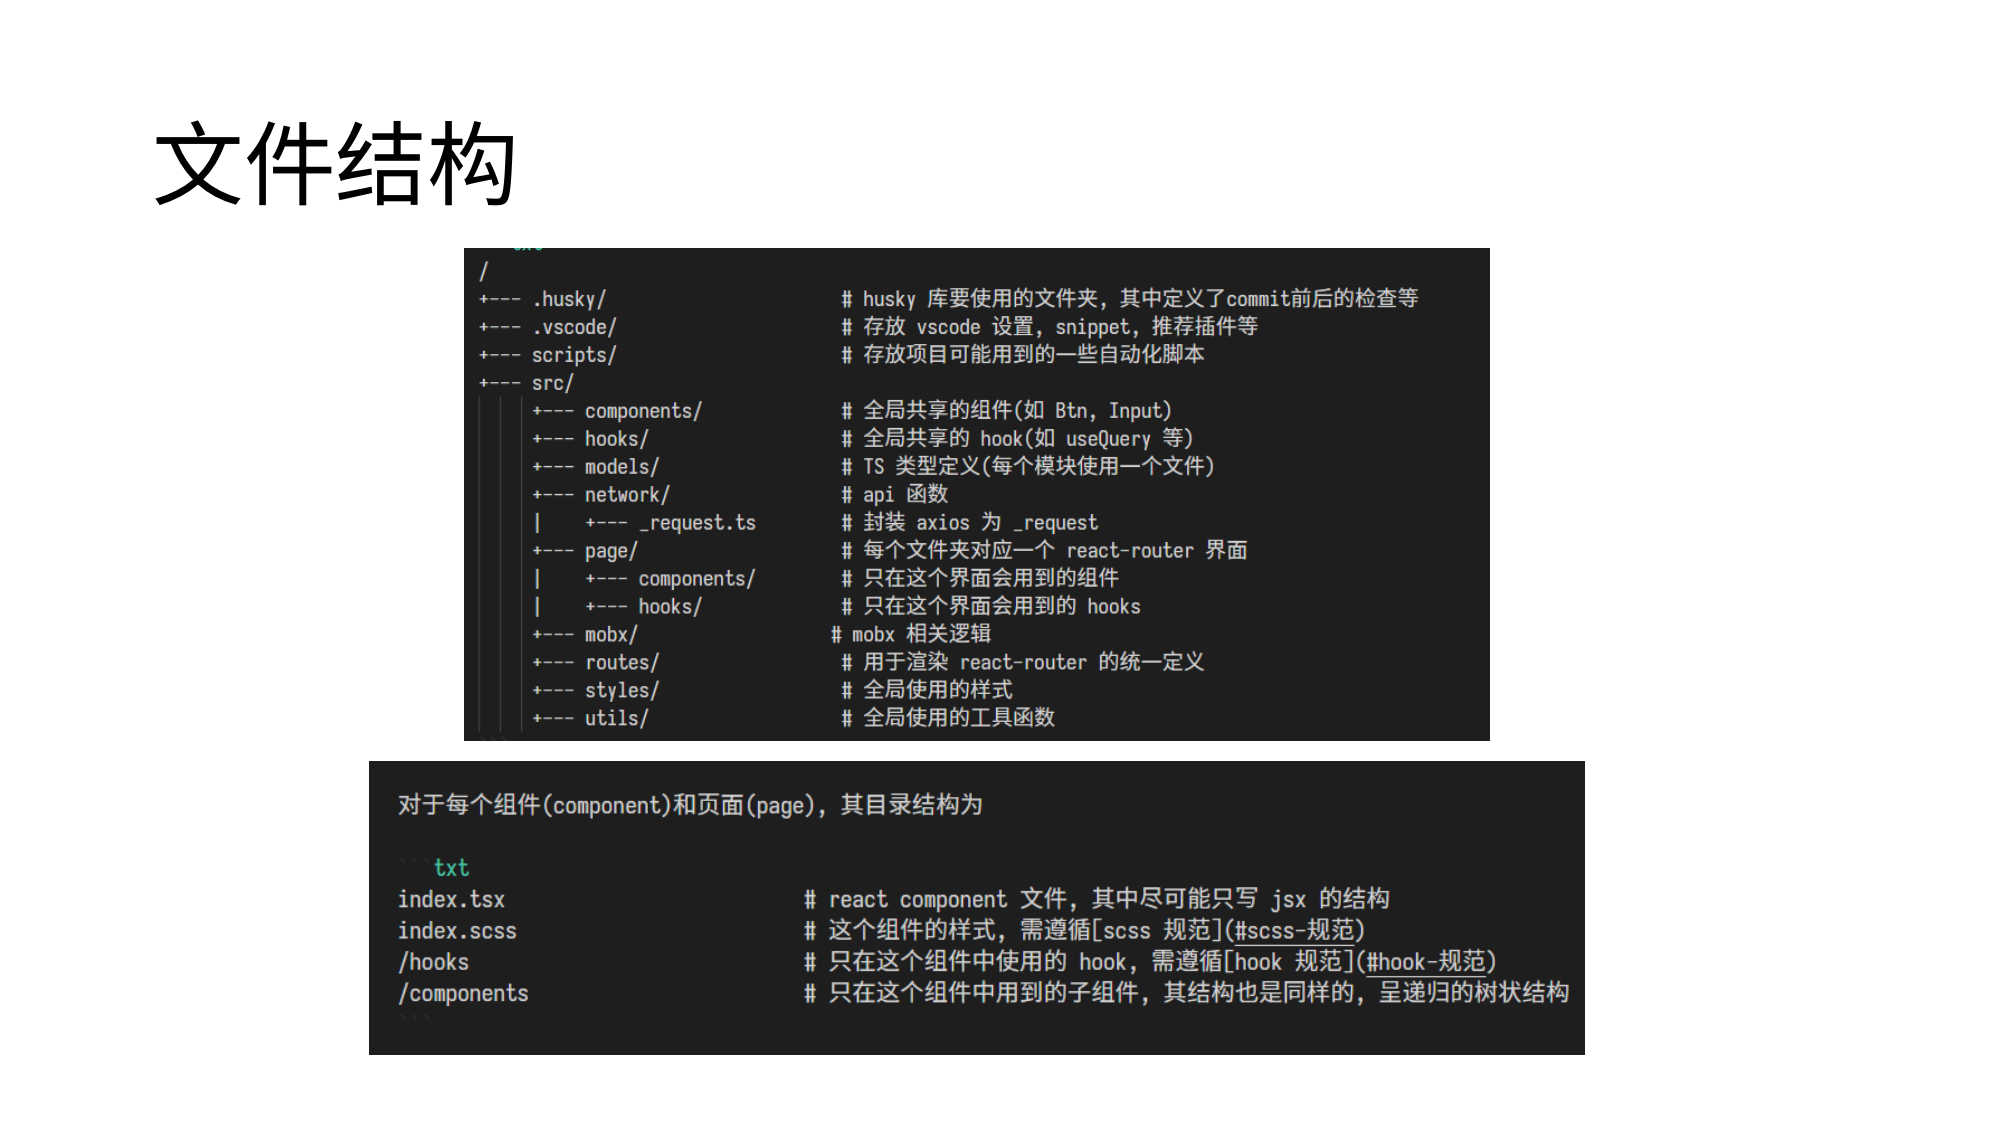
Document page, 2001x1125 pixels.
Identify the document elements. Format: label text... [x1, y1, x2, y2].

title 文件结构 [137, 59, 1863, 278]
picture [464, 248, 1490, 741]
picture [369, 761, 1585, 1055]
